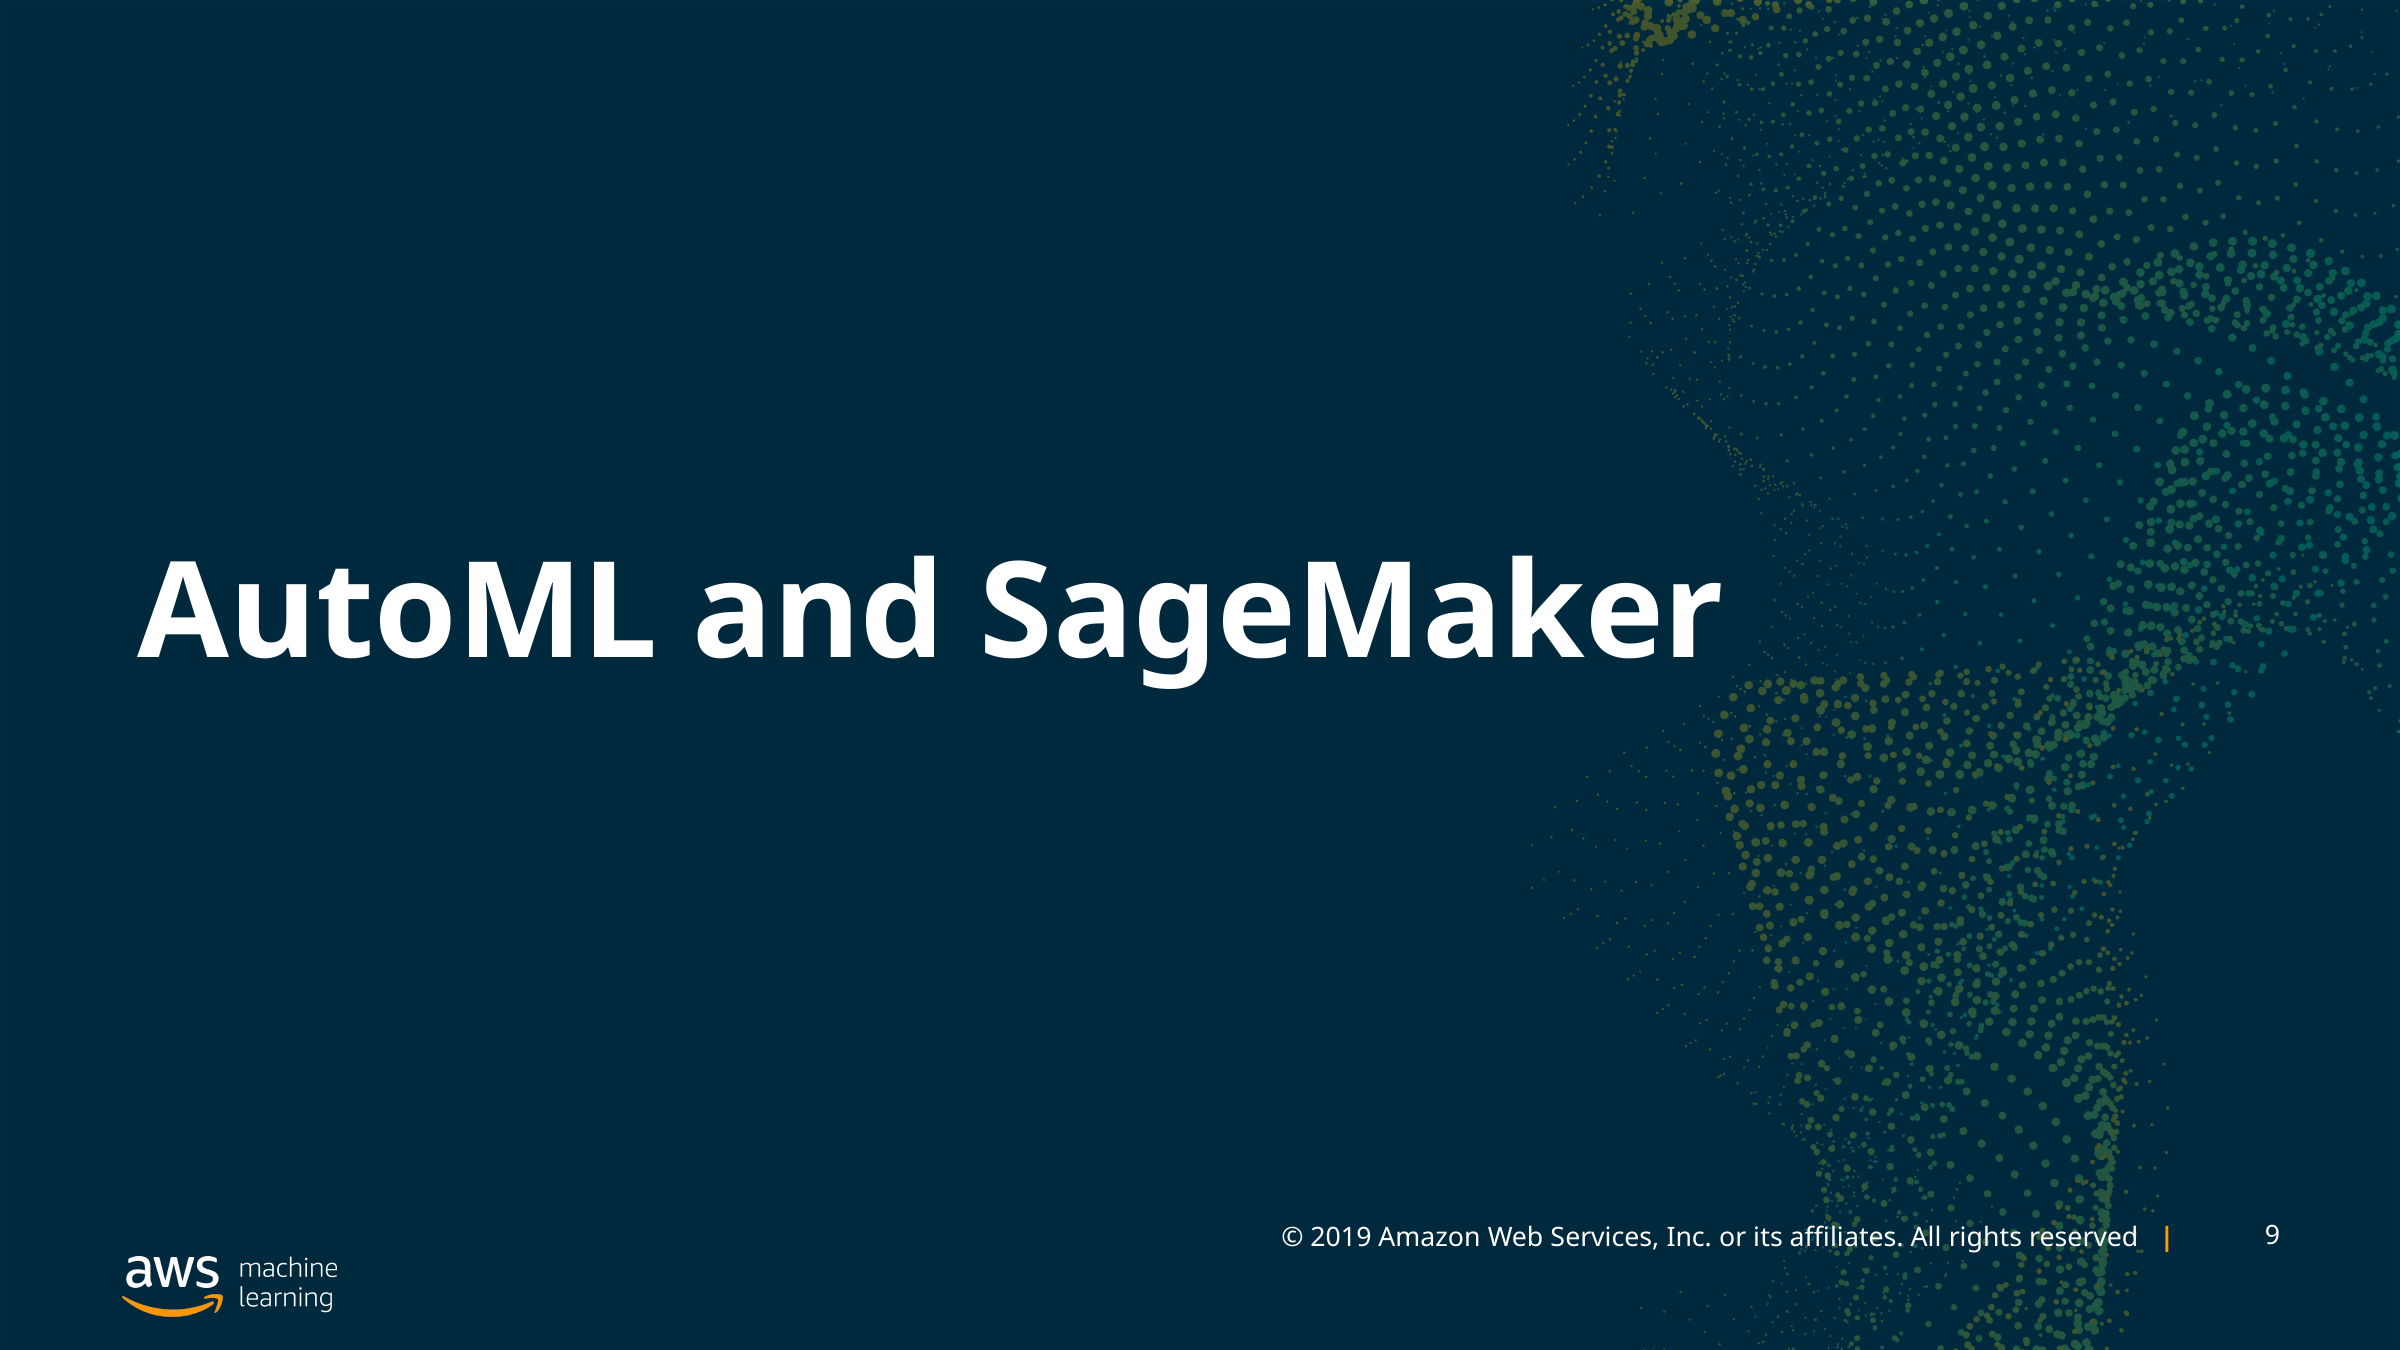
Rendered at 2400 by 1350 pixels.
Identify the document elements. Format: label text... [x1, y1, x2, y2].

picture [1747, 786, 1754, 792]
picture [2319, 450, 2326, 456]
picture [1727, 772, 1735, 779]
picture [1792, 957, 1799, 964]
picture [2322, 414, 2329, 421]
picture [1757, 804, 1764, 811]
picture [2024, 723, 2030, 730]
picture [1793, 821, 1806, 827]
picture [2261, 430, 2272, 442]
picture [1990, 268, 1997, 274]
picture [1781, 801, 1788, 809]
picture [1999, 968, 2006, 977]
picture [1903, 952, 1912, 965]
picture [1987, 742, 1993, 749]
picture [2056, 814, 2066, 834]
picture [1972, 175, 1979, 181]
picture [1853, 1217, 1860, 1226]
picture [2072, 1341, 2081, 1350]
picture [2030, 1142, 2037, 1149]
picture [1746, 735, 1753, 742]
picture [2191, 412, 2198, 419]
picture [1898, 763, 1905, 771]
picture [1784, 1029, 1790, 1036]
picture [2040, 297, 2047, 304]
picture [1939, 33, 1946, 40]
picture [1993, 201, 2001, 208]
picture [1965, 134, 1972, 141]
picture [2014, 732, 2021, 739]
picture [2077, 1278, 2086, 1286]
picture [2036, 1278, 2047, 1284]
picture [2249, 250, 2255, 257]
picture [2202, 284, 2215, 301]
picture [2207, 252, 2216, 260]
picture [2012, 991, 2018, 998]
picture [1969, 1008, 1976, 1017]
picture [1992, 830, 2003, 843]
picture [1908, 843, 1920, 853]
picture [2083, 286, 2109, 301]
picture [2063, 282, 2079, 296]
picture [1956, 166, 1963, 172]
picture [2034, 711, 2042, 720]
picture [1836, 1193, 1843, 1201]
picture [2061, 803, 2080, 813]
picture [1882, 1079, 1890, 1085]
picture [1903, 891, 1910, 898]
picture [2196, 263, 2209, 279]
picture [2032, 205, 2038, 212]
picture [2224, 423, 2235, 434]
picture [1730, 694, 1737, 701]
picture [1763, 957, 1770, 963]
picture [1864, 743, 1871, 750]
picture [1986, 1018, 1993, 1025]
picture [1862, 1183, 1868, 1190]
picture [2320, 398, 2327, 405]
picture [1960, 3, 1967, 10]
picture [2233, 320, 2240, 327]
picture [2219, 430, 2226, 437]
picture [1923, 704, 1930, 711]
picture [2049, 942, 2054, 950]
picture [2077, 751, 2084, 757]
picture [1985, 163, 1992, 170]
picture [1965, 1342, 1974, 1350]
picture [1984, 13, 1991, 19]
picture [1617, 0, 1699, 47]
picture [1890, 1042, 1897, 1050]
picture [2243, 386, 2249, 393]
picture [2358, 293, 2380, 311]
picture [2344, 352, 2354, 362]
picture [2095, 1043, 2110, 1050]
picture [1973, 769, 1983, 778]
picture [2137, 281, 2144, 288]
picture [2358, 280, 2365, 286]
picture [1997, 1283, 2008, 1291]
picture [2228, 247, 2235, 257]
picture [2326, 270, 2336, 284]
picture [1940, 80, 1946, 87]
picture [2026, 749, 2039, 758]
picture [2083, 1339, 2093, 1350]
picture [1763, 739, 1769, 746]
picture [1931, 15, 1937, 22]
picture [1740, 724, 1750, 731]
picture [1958, 939, 1966, 950]
picture [2028, 1018, 2035, 1024]
picture [1775, 697, 1784, 704]
picture [1984, 802, 1996, 811]
picture [2039, 1103, 2046, 1109]
picture [1988, 992, 2000, 1014]
picture [2307, 259, 2317, 268]
picture [2313, 469, 2319, 478]
picture [1863, 725, 1875, 732]
picture [2283, 321, 2294, 327]
picture [2056, 319, 2063, 325]
picture [2288, 244, 2295, 251]
picture [1917, 768, 1924, 775]
picture [1902, 692, 1909, 698]
picture [1734, 745, 1744, 759]
picture [2115, 1095, 2123, 1101]
picture [2087, 1299, 2103, 1315]
picture [2392, 451, 2400, 458]
picture [2249, 238, 2256, 245]
picture [2224, 391, 2231, 398]
picture [2287, 297, 2300, 310]
picture [1882, 696, 1889, 702]
picture [2078, 1053, 2092, 1062]
picture [1775, 959, 1782, 972]
picture [2043, 1044, 2049, 1051]
picture [2199, 436, 2206, 443]
picture [1953, 144, 1959, 151]
picture [2282, 403, 2289, 409]
picture [1884, 950, 1892, 963]
picture [127, 1257, 151, 1287]
picture [2084, 1089, 2119, 1125]
picture [1765, 945, 1771, 952]
picture [1811, 1020, 1822, 1027]
picture [2373, 423, 2380, 430]
picture [2063, 1136, 2070, 1143]
picture [1947, 1103, 1954, 1111]
picture [2338, 406, 2345, 412]
picture [2264, 325, 2276, 336]
picture [2062, 764, 2069, 770]
picture [2057, 1266, 2063, 1273]
picture [1866, 900, 1875, 910]
picture [1955, 969, 1961, 976]
picture [1954, 952, 1961, 962]
picture [1868, 986, 1875, 993]
picture [1965, 208, 1972, 214]
picture [1835, 901, 1843, 908]
picture [2094, 705, 2114, 725]
picture [1801, 694, 1808, 703]
picture [2092, 731, 2110, 746]
picture [1938, 1031, 1945, 1038]
picture [1752, 839, 1759, 846]
picture [2269, 240, 2276, 247]
picture [2249, 420, 2256, 427]
picture [2010, 741, 2019, 754]
picture [1997, 946, 2007, 955]
picture [1903, 748, 1910, 755]
picture [2154, 253, 2163, 266]
picture [2076, 781, 2095, 789]
picture [2336, 459, 2344, 472]
picture [1767, 718, 1774, 724]
picture [1978, 41, 1985, 48]
picture [2011, 97, 2018, 103]
picture [2042, 847, 2056, 857]
picture [1934, 988, 1942, 995]
picture [2376, 470, 2382, 478]
picture [125, 1298, 213, 1316]
picture [1764, 887, 1778, 895]
picture [1845, 1246, 1852, 1255]
picture [2171, 279, 2183, 287]
picture [2003, 1029, 2010, 1035]
picture [1900, 159, 1908, 166]
picture [2171, 250, 2182, 260]
picture [1999, 1112, 2006, 1119]
picture [2241, 321, 2249, 330]
picture [2240, 405, 2247, 411]
picture [1886, 836, 1895, 850]
picture [2360, 432, 2367, 438]
picture [2307, 250, 2314, 257]
picture [1995, 764, 2002, 772]
picture [2204, 423, 2210, 430]
picture [2063, 1075, 2078, 1086]
picture [2073, 1314, 2082, 1333]
picture [1808, 804, 1815, 810]
picture [1973, 979, 1980, 988]
picture [2085, 1319, 2098, 1334]
picture [2375, 454, 2381, 461]
picture [1722, 787, 1732, 800]
picture [1801, 1042, 1810, 1052]
picture [1852, 914, 1859, 921]
picture [1934, 60, 1941, 66]
picture [1920, 1020, 1927, 1027]
picture [1803, 738, 1810, 745]
picture [2054, 1331, 2065, 1339]
picture [1900, 931, 1907, 938]
picture [2009, 1019, 2016, 1025]
picture [2206, 400, 2213, 412]
picture [1852, 811, 1859, 817]
picture [1908, 1178, 1918, 1184]
picture [2342, 422, 2348, 429]
picture [1964, 761, 1971, 768]
picture [1820, 824, 1827, 835]
picture [1771, 980, 1778, 989]
picture [1806, 2, 1814, 9]
picture [1935, 938, 1942, 945]
picture [2018, 45, 2025, 51]
picture [2004, 164, 2011, 171]
picture [1921, 722, 1928, 729]
picture [2384, 432, 2398, 439]
picture [2090, 1218, 2095, 1228]
picture [2111, 279, 2138, 309]
picture [2295, 333, 2309, 346]
picture [1791, 883, 1798, 891]
picture [2053, 1118, 2059, 1125]
picture [2300, 389, 2308, 398]
picture [2056, 1201, 2062, 1209]
picture [1920, 963, 1927, 970]
picture [2052, 1221, 2062, 1229]
picture [2331, 364, 2338, 370]
picture [2082, 1290, 2093, 1299]
picture [2018, 884, 2036, 902]
picture [1876, 868, 1883, 874]
picture [1738, 17, 1749, 26]
picture [1989, 234, 1996, 241]
picture [2080, 754, 2097, 767]
picture [1869, 927, 1876, 934]
picture [2100, 299, 2107, 306]
picture [2385, 331, 2400, 352]
picture [1848, 774, 1861, 783]
picture [1883, 914, 1894, 924]
picture [1881, 894, 1887, 901]
picture [2009, 942, 2017, 950]
picture [2045, 278, 2059, 290]
picture [1742, 851, 1749, 858]
picture [1817, 786, 1824, 793]
picture [2027, 244, 2034, 251]
picture [1953, 73, 1959, 80]
picture [1917, 20, 1923, 27]
picture [1838, 753, 1845, 767]
picture [2035, 1314, 2046, 1329]
picture [1998, 253, 2005, 260]
picture [1849, 886, 1856, 895]
picture [2135, 295, 2150, 309]
picture [2261, 401, 2268, 408]
picture [1922, 1230, 1929, 1237]
picture [1715, 769, 1722, 776]
picture [1885, 797, 1895, 808]
picture [1918, 882, 1925, 890]
picture [2003, 285, 2009, 292]
picture [1777, 1001, 1794, 1013]
picture [2016, 256, 2023, 263]
picture [2081, 305, 2087, 312]
picture [1767, 823, 1774, 829]
picture [2019, 1039, 2026, 1047]
picture [1980, 249, 1987, 255]
picture [1634, 33, 1640, 41]
picture [1712, 750, 1720, 757]
picture [2023, 286, 2030, 293]
picture [2229, 238, 2236, 244]
picture [2240, 429, 2247, 435]
picture [1840, 1280, 1848, 1286]
picture [2076, 1196, 2083, 1203]
picture [2096, 1064, 2113, 1080]
picture [205, 1295, 222, 1311]
picture [1961, 113, 1968, 120]
picture [2093, 1237, 2108, 1295]
picture [2180, 289, 2187, 299]
picture [1927, 808, 1934, 815]
picture [1830, 795, 1842, 804]
picture [1970, 22, 1977, 29]
picture [1886, 940, 1893, 947]
picture [2356, 414, 2363, 421]
picture [1931, 957, 1943, 968]
picture [2055, 335, 2062, 341]
picture [2045, 182, 2051, 189]
picture [1805, 839, 1812, 846]
picture [2108, 1051, 2120, 1057]
picture [1926, 40, 1933, 46]
picture [2016, 1252, 2026, 1261]
picture [2049, 715, 2055, 725]
picture [1772, 782, 1779, 788]
picture [1855, 1017, 1862, 1023]
picture [2018, 965, 2025, 971]
picture [1712, 25, 1719, 32]
picture [1836, 922, 1850, 929]
picture [1917, 753, 1932, 763]
picture [1918, 944, 1925, 951]
picture [1804, 934, 1811, 941]
picture [1950, 917, 1963, 928]
picture [2146, 790, 2153, 796]
picture [1831, 873, 1840, 880]
picture [1870, 823, 1877, 831]
picture [1731, 805, 1738, 813]
picture [1977, 195, 1984, 201]
picture [1989, 182, 1996, 189]
list AutoML and SageMaker [122, 478, 2400, 692]
picture [1981, 143, 1988, 150]
picture [1722, 10, 1734, 16]
picture [1907, 804, 1917, 811]
picture [2190, 243, 2197, 250]
picture [2157, 300, 2174, 320]
picture [1746, 800, 1753, 807]
picture [2042, 1160, 2049, 1167]
picture [1784, 730, 1791, 736]
picture [1776, 903, 1783, 910]
picture [2036, 951, 2045, 956]
picture [2036, 1297, 2045, 1307]
picture [2077, 1238, 2084, 1244]
picture [1763, 726, 1770, 733]
picture [1900, 1036, 1905, 1044]
picture [2376, 351, 2386, 363]
picture [2355, 444, 2362, 451]
picture [1814, 1091, 1824, 1101]
picture [1955, 1042, 1969, 1055]
picture [1885, 998, 1892, 1005]
picture [2203, 469, 2219, 478]
picture [1968, 154, 1975, 161]
picture [1788, 1053, 1799, 1059]
picture [1736, 842, 1743, 849]
picture [1980, 908, 1985, 917]
picture [2035, 1052, 2041, 1059]
picture [2062, 722, 2069, 728]
picture [1957, 93, 1964, 100]
picture [2005, 807, 2012, 814]
picture [2014, 1289, 2025, 1296]
picture [1814, 724, 1820, 731]
picture [1888, 1123, 1895, 1129]
picture [2106, 981, 2115, 990]
picture [1967, 905, 1975, 912]
picture [1811, 1145, 1819, 1154]
picture [2051, 1180, 2058, 1186]
picture [1764, 855, 1771, 861]
picture [1993, 102, 2000, 109]
picture [1945, 10, 1952, 17]
picture [1806, 1117, 1813, 1129]
picture [2037, 1228, 2045, 1239]
picture [1790, 917, 1804, 926]
picture [1832, 719, 1840, 726]
picture [1996, 123, 2003, 130]
picture [1885, 736, 1892, 745]
picture [1972, 843, 1979, 849]
picture [2006, 239, 2013, 246]
picture [1953, 28, 1960, 35]
picture [2168, 266, 2182, 275]
picture [2270, 414, 2278, 425]
picture [1999, 220, 2006, 227]
picture [2058, 1345, 2069, 1350]
picture [2000, 143, 2007, 151]
picture [2026, 1031, 2033, 1038]
picture [1852, 974, 1859, 981]
picture [2172, 446, 2188, 454]
picture [2092, 1114, 2118, 1140]
picture [2001, 54, 2008, 60]
picture [2005, 795, 2015, 802]
picture [2096, 692, 2135, 710]
picture [2180, 302, 2194, 318]
picture [1903, 61, 1910, 68]
picture [2260, 307, 2270, 323]
picture [2217, 264, 2224, 271]
picture [1767, 922, 1773, 929]
picture [1806, 866, 1814, 879]
picture [2083, 738, 2092, 747]
picture [1904, 27, 1911, 34]
picture [2156, 287, 2165, 296]
picture [1966, 806, 1976, 820]
picture [1934, 924, 1947, 930]
picture [2389, 367, 2397, 379]
picture [2238, 262, 2246, 273]
picture [1779, 839, 1786, 846]
picture [1737, 766, 1747, 773]
picture [1989, 732, 1997, 739]
picture [2026, 17, 2032, 24]
picture [2281, 432, 2296, 442]
picture [2013, 825, 2023, 833]
picture [2315, 344, 2323, 355]
picture [1834, 701, 1841, 708]
picture [1870, 786, 1877, 793]
picture [2137, 269, 2144, 276]
picture [2090, 815, 2100, 821]
picture [2047, 695, 2054, 701]
picture [1845, 1050, 1854, 1057]
picture [2297, 285, 2303, 292]
picture [1697, 12, 1710, 23]
picture [1817, 701, 1828, 714]
picture [1733, 833, 1741, 839]
picture [2150, 272, 2163, 285]
picture [2047, 797, 2055, 809]
picture [1619, 90, 1625, 97]
picture [2057, 227, 2063, 234]
picture [2182, 459, 2188, 466]
picture [2241, 441, 2250, 446]
picture [2008, 185, 2015, 191]
picture [1979, 1024, 1984, 1032]
picture [1936, 771, 1944, 778]
picture [1926, 1066, 1933, 1076]
picture [2178, 429, 2186, 438]
picture [1952, 980, 1963, 1005]
picture [2055, 1309, 2062, 1316]
picture [1969, 752, 1976, 758]
picture [1713, 0, 1721, 5]
picture [1948, 809, 1955, 816]
picture [1750, 903, 1763, 910]
picture [1841, 816, 1848, 823]
picture [154, 1258, 193, 1286]
picture [1992, 32, 2001, 39]
picture [1764, 761, 1771, 768]
picture [1965, 66, 1972, 74]
picture [1792, 856, 1799, 863]
picture [1798, 777, 1805, 789]
picture [1832, 1222, 1839, 1228]
picture [1972, 228, 1978, 235]
picture [2076, 1299, 2083, 1306]
picture [1795, 1073, 1802, 1083]
picture [2345, 280, 2354, 294]
picture [1836, 960, 1843, 968]
picture [2187, 260, 2194, 266]
picture [2016, 1126, 2022, 1133]
picture [2218, 296, 2229, 310]
picture [1665, 0, 1672, 6]
picture [1747, 705, 1754, 712]
picture [1903, 1009, 1910, 1023]
picture [2205, 316, 2218, 323]
picture [2223, 472, 2231, 478]
picture [1945, 1073, 1952, 1083]
picture [1777, 869, 1792, 877]
picture [2027, 183, 2033, 190]
picture [2343, 322, 2353, 332]
picture [2354, 306, 2395, 348]
picture [1907, 732, 1913, 739]
picture [1819, 856, 1825, 863]
picture [1848, 731, 1855, 738]
picture [2340, 307, 2356, 323]
picture [2009, 271, 2016, 277]
picture [1721, 711, 1728, 718]
picture [1790, 761, 1797, 767]
picture [2083, 1015, 2116, 1024]
picture [1907, 1053, 1915, 1060]
picture [1973, 997, 1980, 1004]
picture [1688, 31, 1695, 38]
picture [2262, 385, 2269, 392]
picture [2045, 1032, 2052, 1039]
picture [1626, 58, 1637, 67]
picture [2024, 1338, 2029, 1346]
picture [1947, 53, 1954, 60]
picture [1970, 1053, 1980, 1059]
picture [2064, 1037, 2071, 1043]
picture [1739, 863, 1746, 870]
picture [1979, 1140, 1985, 1147]
picture [1739, 821, 1748, 829]
picture [1758, 782, 1765, 788]
picture [1801, 1003, 1807, 1010]
picture [2076, 1175, 2087, 1184]
picture [1820, 772, 1827, 778]
picture [2190, 440, 2197, 446]
picture [1726, 814, 1733, 820]
picture [2092, 878, 2102, 884]
picture [2346, 380, 2353, 386]
picture [1947, 749, 1954, 756]
picture [2030, 90, 2036, 97]
picture [2210, 239, 2216, 246]
picture [1959, 1330, 1969, 1338]
picture [2011, 1005, 2017, 1012]
picture [1805, 897, 1813, 904]
picture [2302, 407, 2309, 414]
picture [2282, 387, 2289, 393]
picture [1821, 886, 1828, 893]
picture [1819, 1060, 1829, 1070]
picture [2033, 1346, 2045, 1350]
picture [2065, 699, 2076, 711]
picture [1911, 1114, 1919, 1120]
picture [1943, 759, 1950, 767]
picture [2012, 1171, 2018, 1178]
picture [2225, 277, 2231, 285]
picture [2013, 205, 2020, 212]
picture [2094, 1140, 2119, 1208]
picture [2167, 461, 2175, 473]
picture [1747, 881, 1755, 890]
picture [1938, 729, 1948, 740]
picture [1868, 945, 1875, 952]
picture [2026, 786, 2034, 793]
picture [2077, 269, 2084, 276]
picture [197, 1257, 218, 1287]
picture [2024, 1088, 2031, 1095]
picture [1984, 61, 1991, 68]
picture [1968, 963, 1980, 972]
picture [2078, 1258, 2087, 1267]
picture [2067, 1215, 2083, 1224]
picture [2033, 714, 2091, 751]
picture [1813, 748, 1827, 755]
picture [2244, 298, 2250, 312]
picture [2342, 268, 2349, 274]
picture [1806, 973, 1813, 980]
picture [1852, 713, 1859, 719]
picture [1983, 285, 1990, 291]
picture [2019, 225, 2026, 232]
picture [2003, 755, 2024, 770]
picture [1969, 85, 1977, 92]
picture [2075, 1076, 2101, 1102]
picture [1777, 772, 1783, 779]
picture [2072, 1155, 2078, 1162]
picture [1831, 1036, 1838, 1042]
picture [1979, 1311, 1992, 1323]
picture [1984, 874, 1993, 884]
picture [1983, 214, 1990, 221]
picture [2064, 788, 2071, 794]
picture [1911, 922, 1923, 930]
picture [1963, 1088, 1970, 1094]
picture [2060, 304, 2067, 311]
picture [2014, 915, 2033, 927]
picture [2078, 319, 2084, 326]
picture [1974, 104, 1981, 112]
picture [1792, 715, 1799, 721]
picture [2010, 23, 2016, 30]
picture [2361, 354, 2373, 361]
picture [1889, 719, 1895, 730]
picture [2261, 262, 2268, 268]
picture [2038, 262, 2045, 269]
picture [2018, 141, 2025, 147]
picture [2014, 317, 2021, 324]
picture [2027, 815, 2038, 822]
picture [2049, 1065, 2057, 1072]
picture [1772, 2, 1780, 13]
picture [1752, 870, 1759, 877]
picture [1938, 974, 1945, 981]
picture [1991, 1064, 1998, 1070]
picture [1886, 874, 1893, 880]
picture [1990, 1332, 2005, 1350]
picture [1985, 760, 1992, 767]
picture [2098, 1209, 2110, 1243]
picture [1852, 933, 1859, 941]
picture [1960, 46, 1967, 54]
picture [2061, 1281, 2068, 1288]
picture [2014, 698, 2021, 707]
picture [2041, 159, 2047, 166]
picture [2045, 771, 2056, 784]
picture [1715, 730, 1722, 737]
picture [2354, 459, 2363, 478]
picture [1821, 910, 1828, 918]
picture [2038, 226, 2045, 233]
picture [1820, 948, 1827, 954]
picture [1977, 124, 1984, 131]
picture [2332, 344, 2340, 352]
picture [1901, 967, 1908, 974]
picture [1870, 700, 1877, 713]
picture [2019, 932, 2027, 937]
picture [2035, 868, 2046, 880]
picture [2071, 891, 2077, 898]
picture [1956, 771, 1963, 778]
picture [1918, 978, 1930, 985]
picture [2271, 271, 2287, 291]
picture [1779, 936, 1790, 947]
picture [1800, 1099, 1809, 1107]
picture [2098, 312, 2105, 318]
picture [1999, 898, 2013, 906]
picture [2315, 294, 2325, 308]
picture [1989, 82, 1995, 89]
picture [2000, 857, 2019, 871]
picture [1838, 1003, 1845, 1009]
picture [2008, 1075, 2015, 1082]
picture [2028, 271, 2036, 278]
picture [1834, 840, 1847, 849]
picture [1880, 754, 1887, 761]
picture [2300, 442, 2307, 448]
